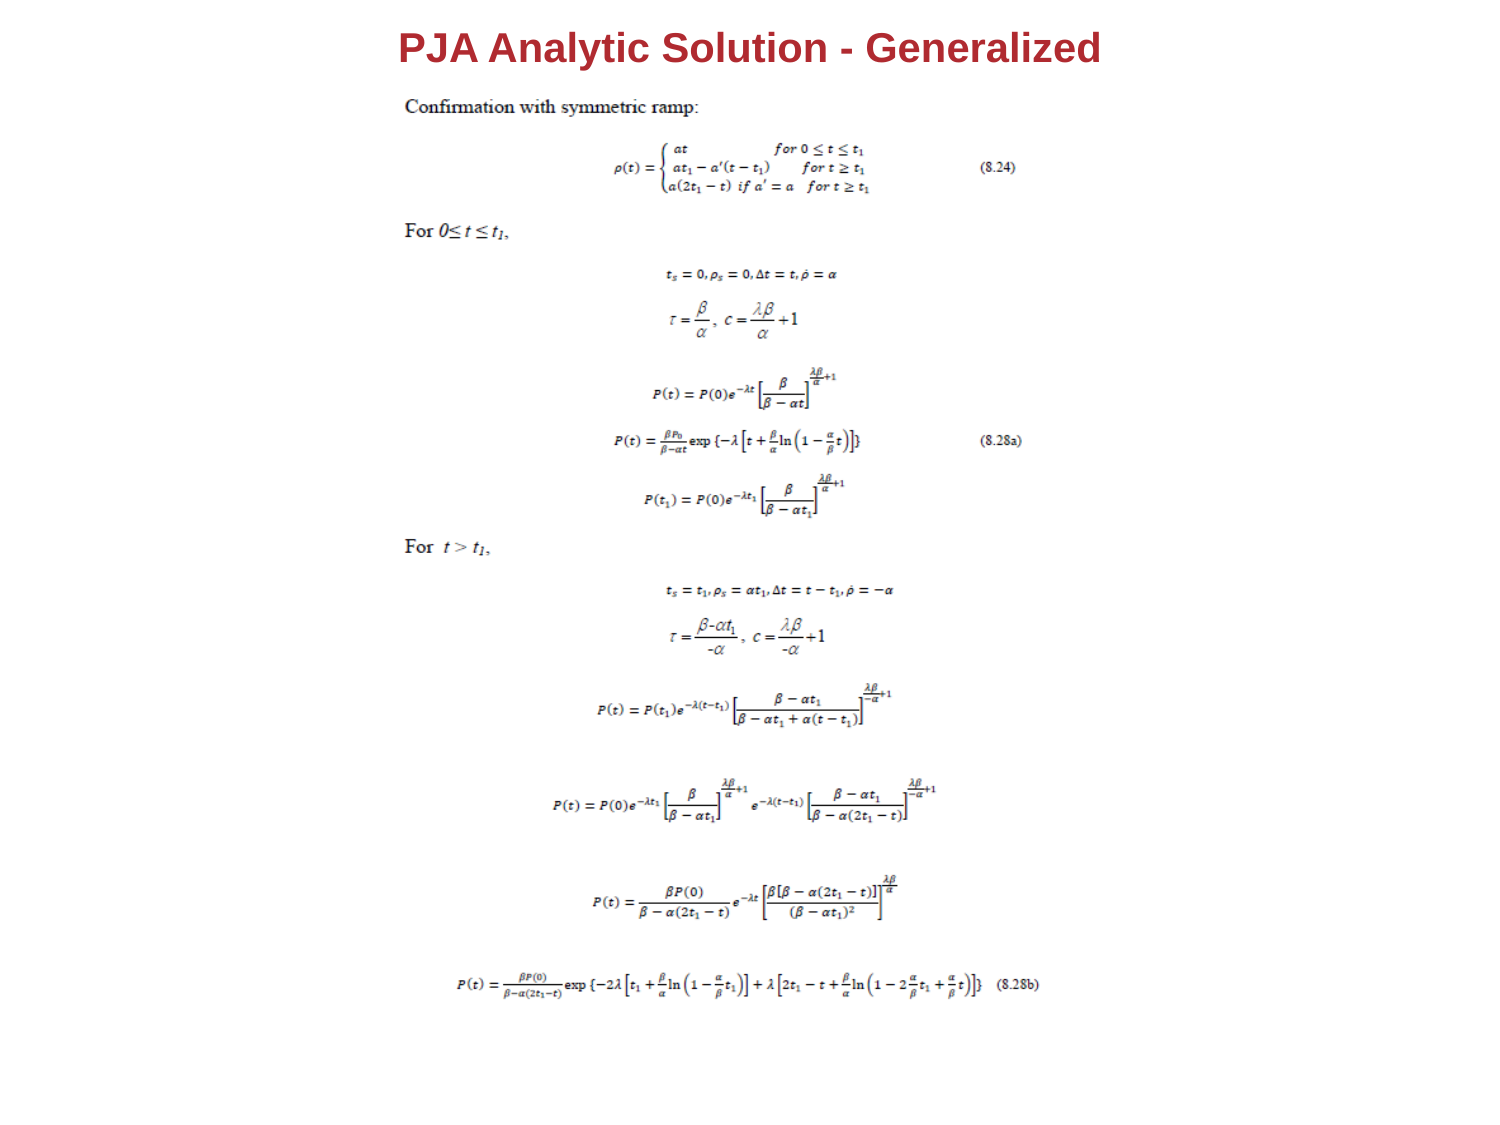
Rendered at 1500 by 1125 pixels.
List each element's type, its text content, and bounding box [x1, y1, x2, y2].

title PJA Analytic Solution - Generalized [56, 26, 1444, 80]
picture [364, 93, 1159, 1125]
